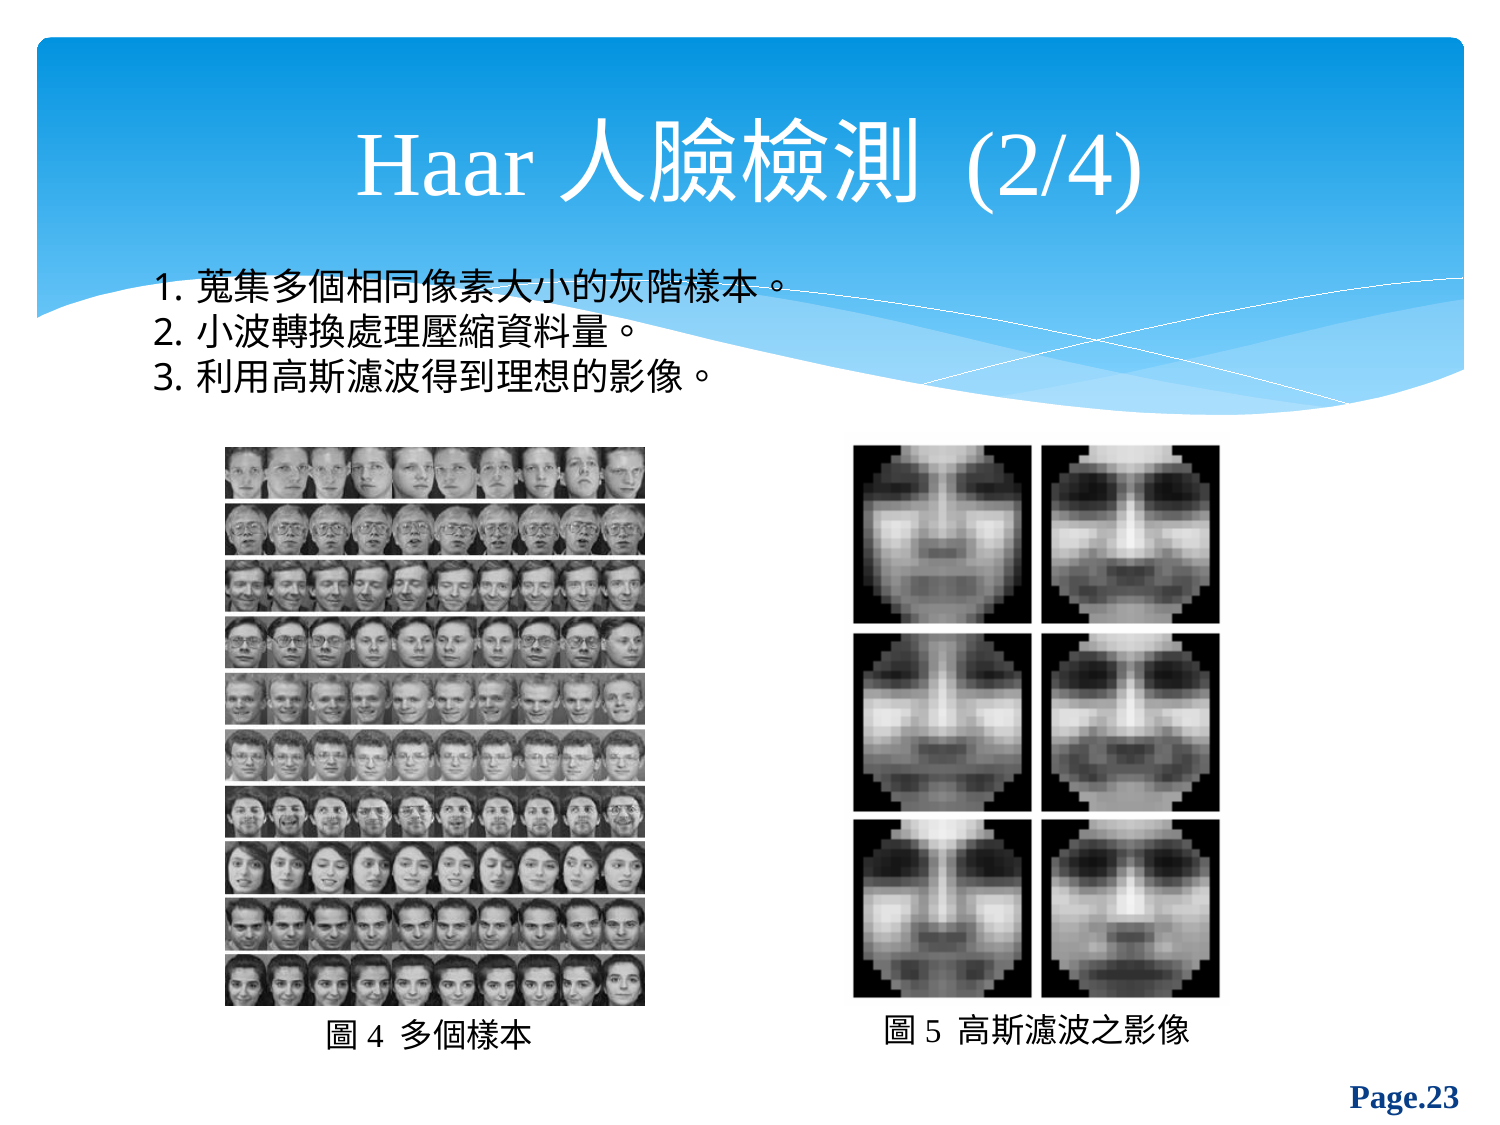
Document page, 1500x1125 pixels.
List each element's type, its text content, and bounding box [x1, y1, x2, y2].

picture [844, 432, 1230, 1006]
text_box 圖5 高斯濾波之影像 [844, 1014, 1230, 1057]
title Haar人臉檢測 (2/4) [75, 55, 1425, 261]
text_box 圖4 多個樣本 [213, 1006, 646, 1062]
picture [224, 447, 645, 1006]
text_box 蒐集多個相同像素大小的灰階樣本。 小波轉換處理壓縮資料量。 利用高斯濾波得到理想的影像。 [138, 255, 1379, 405]
slide_number Page.23 [1309, 1065, 1500, 1125]
